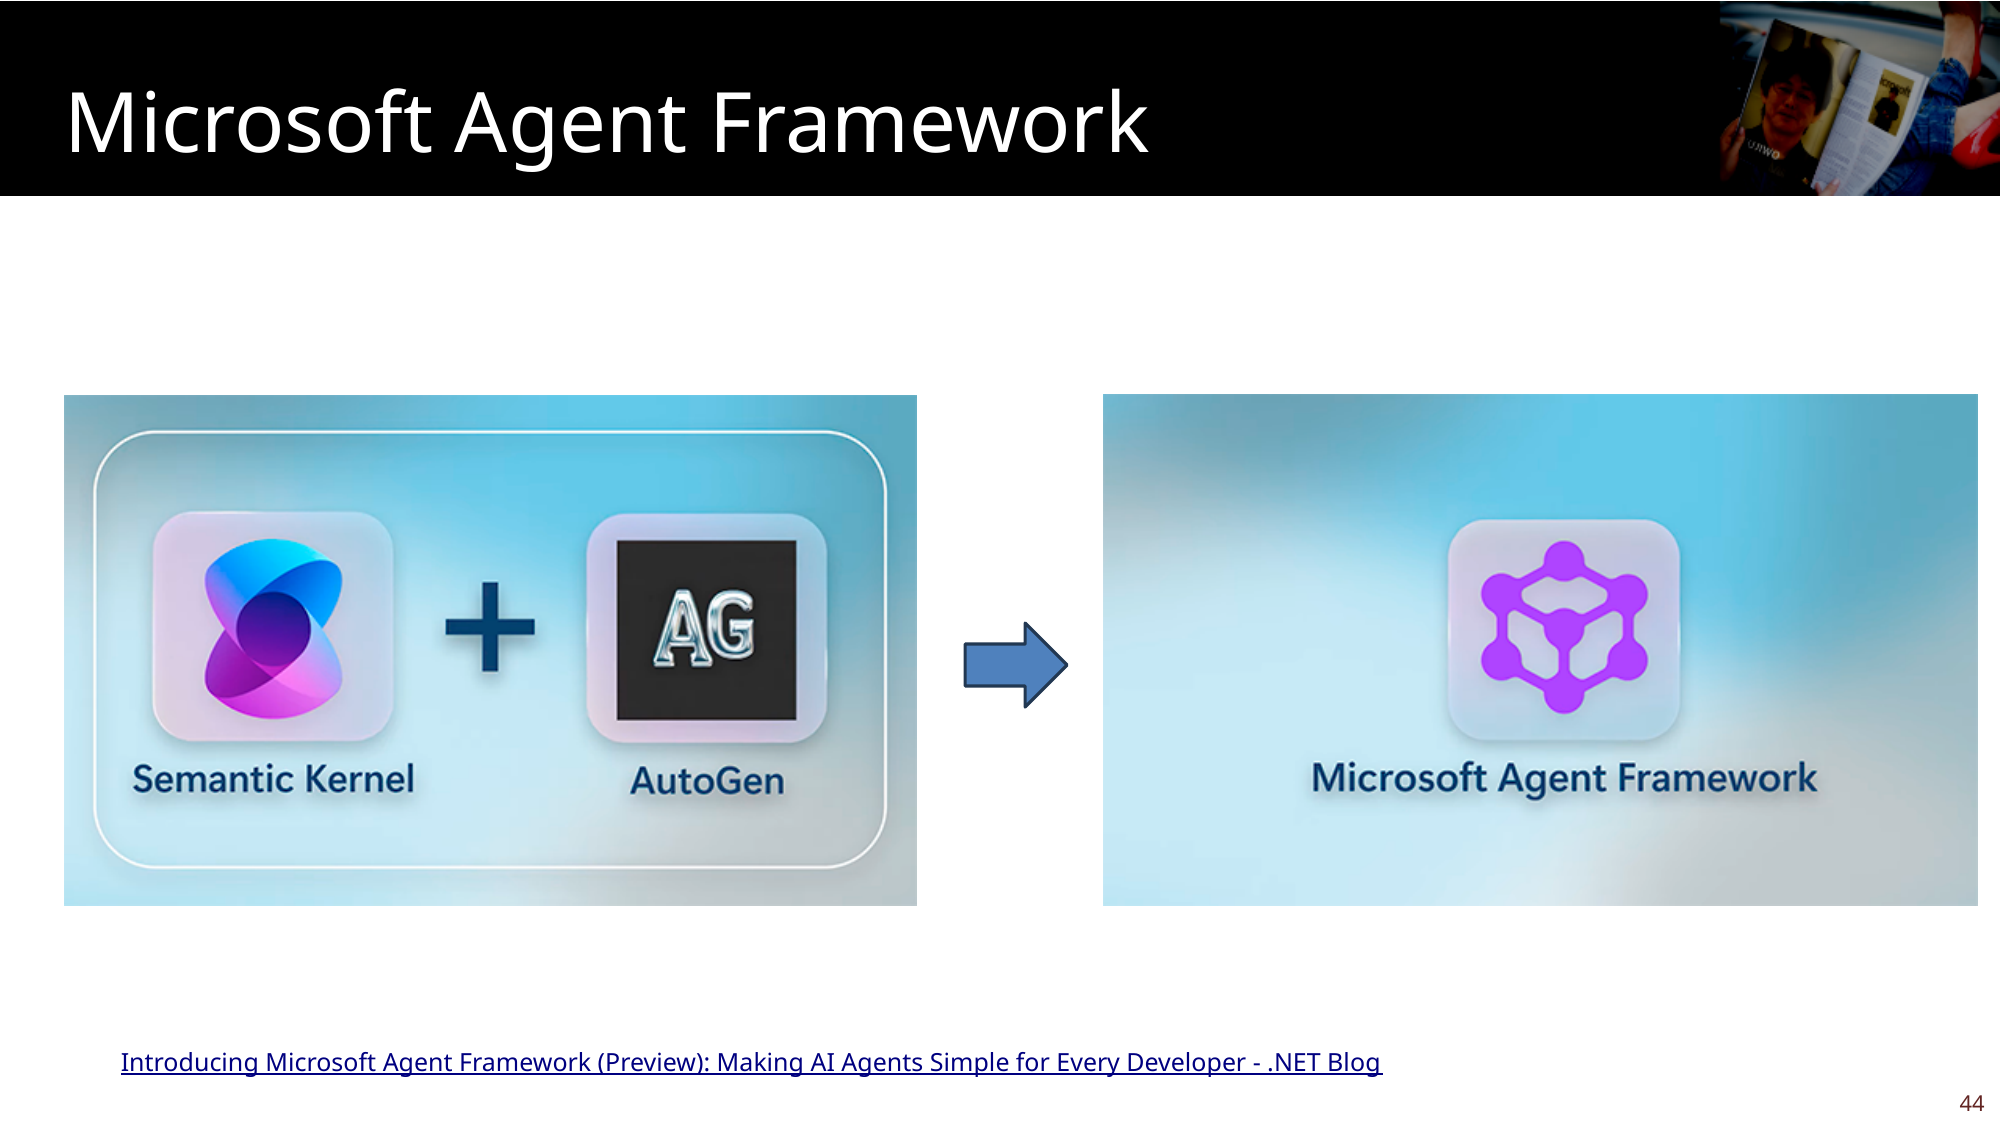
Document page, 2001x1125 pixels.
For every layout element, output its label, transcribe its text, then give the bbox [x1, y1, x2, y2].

text_box [963, 621, 1069, 709]
picture [63, 395, 917, 906]
picture [1102, 394, 1979, 906]
picture [0, 1, 2000, 196]
title Microsoft Agent Framework [49, 61, 2000, 216]
slide_number 43 [1887, 1084, 2000, 1124]
text_box Introducing Microsoft Agent Framework (Preview): Making AI Agents Simple for Every Developer - .NET Blog [106, 1021, 1876, 1097]
